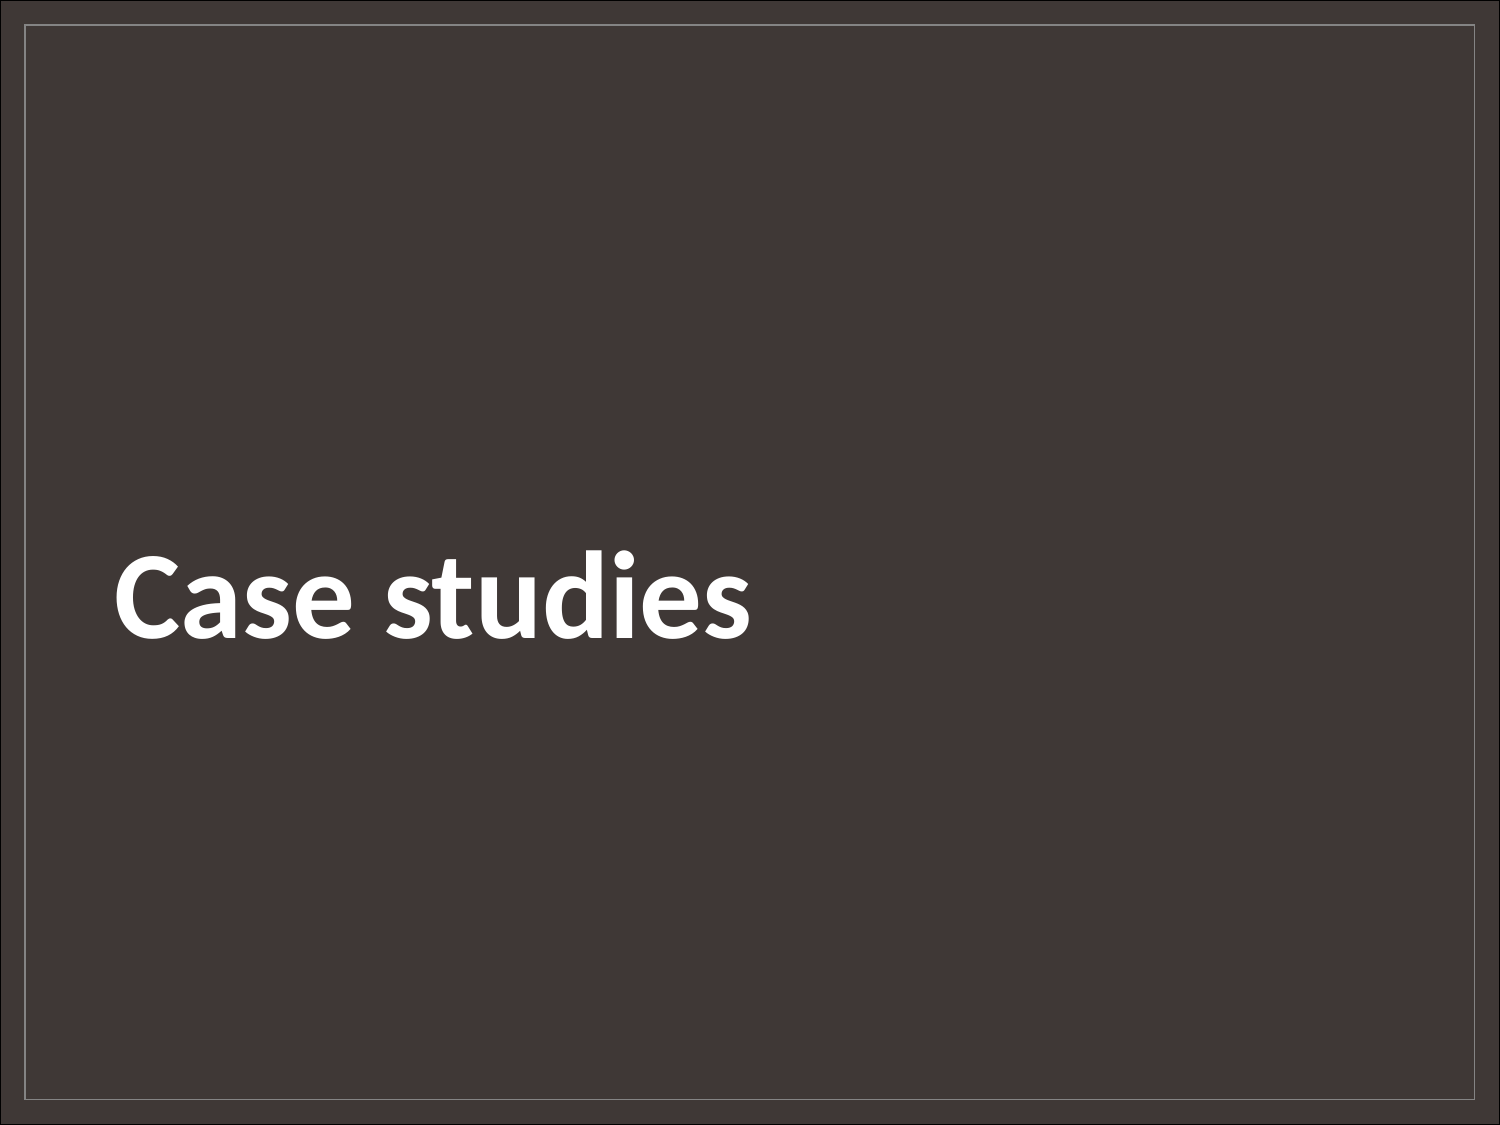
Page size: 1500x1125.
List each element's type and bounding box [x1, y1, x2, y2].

text_box [24, 24, 1475, 1100]
text_box [0, 0, 1500, 1125]
